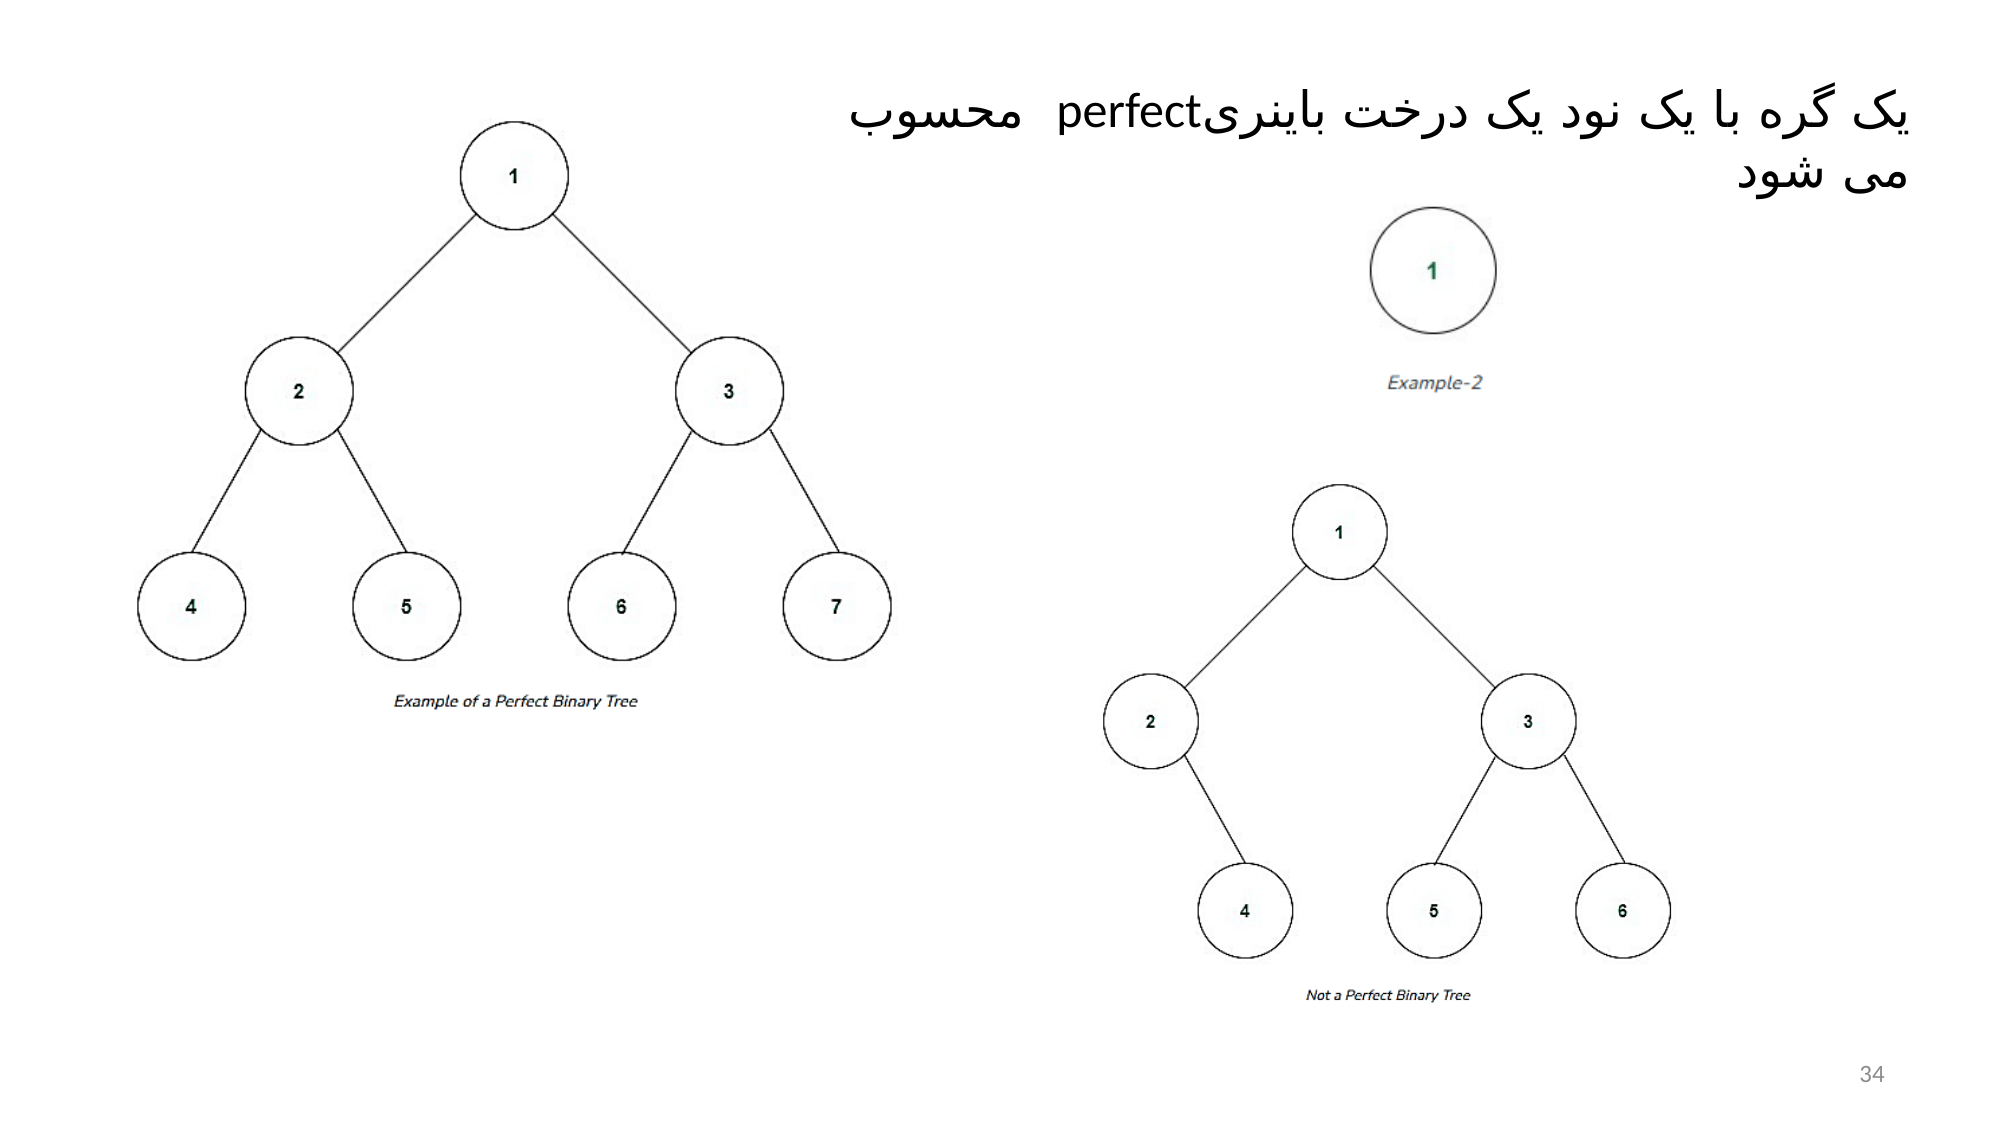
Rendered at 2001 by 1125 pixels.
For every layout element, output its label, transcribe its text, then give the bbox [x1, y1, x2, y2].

picture [1300, 188, 1568, 416]
picture [84, 107, 916, 723]
text_box یک گره با یک نود یک درخت باینریperfect محسوب می شود [778, 70, 1926, 206]
picture [1093, 476, 1678, 1019]
slide_number 34 [1433, 1042, 1900, 1103]
